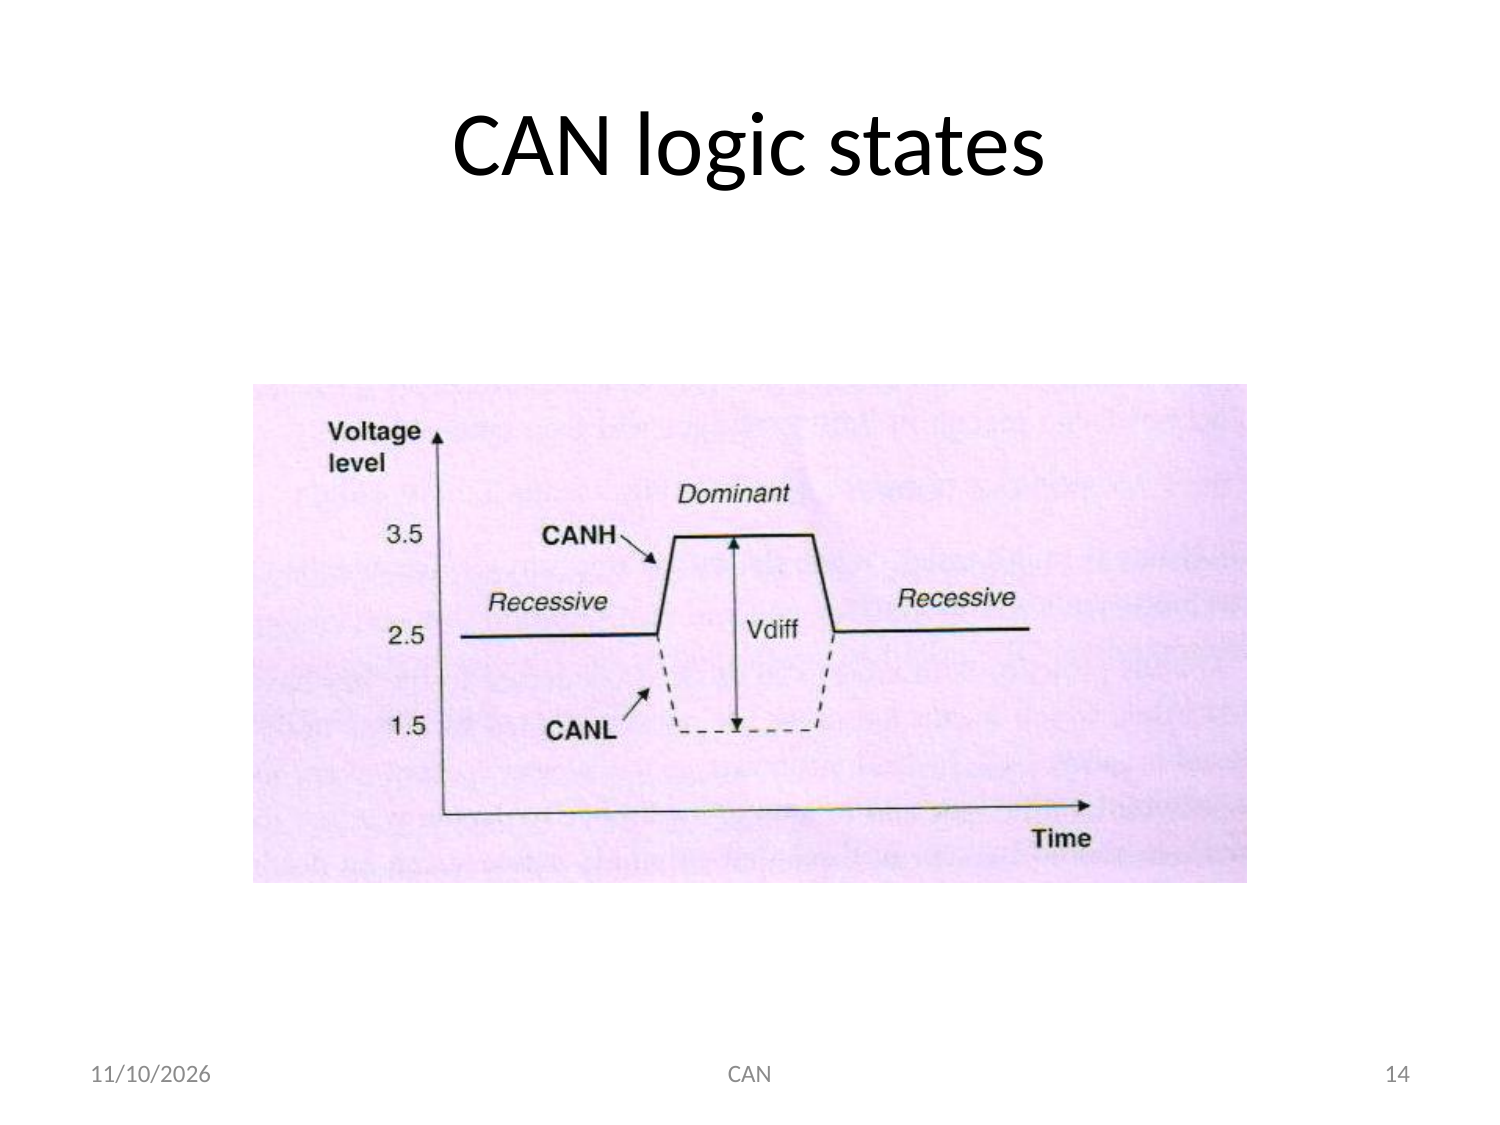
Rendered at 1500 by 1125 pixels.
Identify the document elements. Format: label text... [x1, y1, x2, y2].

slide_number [75, 1042, 425, 1103]
slide_number 14 [1074, 1042, 1425, 1103]
title CAN logic states [75, 45, 1425, 233]
footer CAN [512, 1042, 988, 1103]
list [253, 384, 1247, 884]
